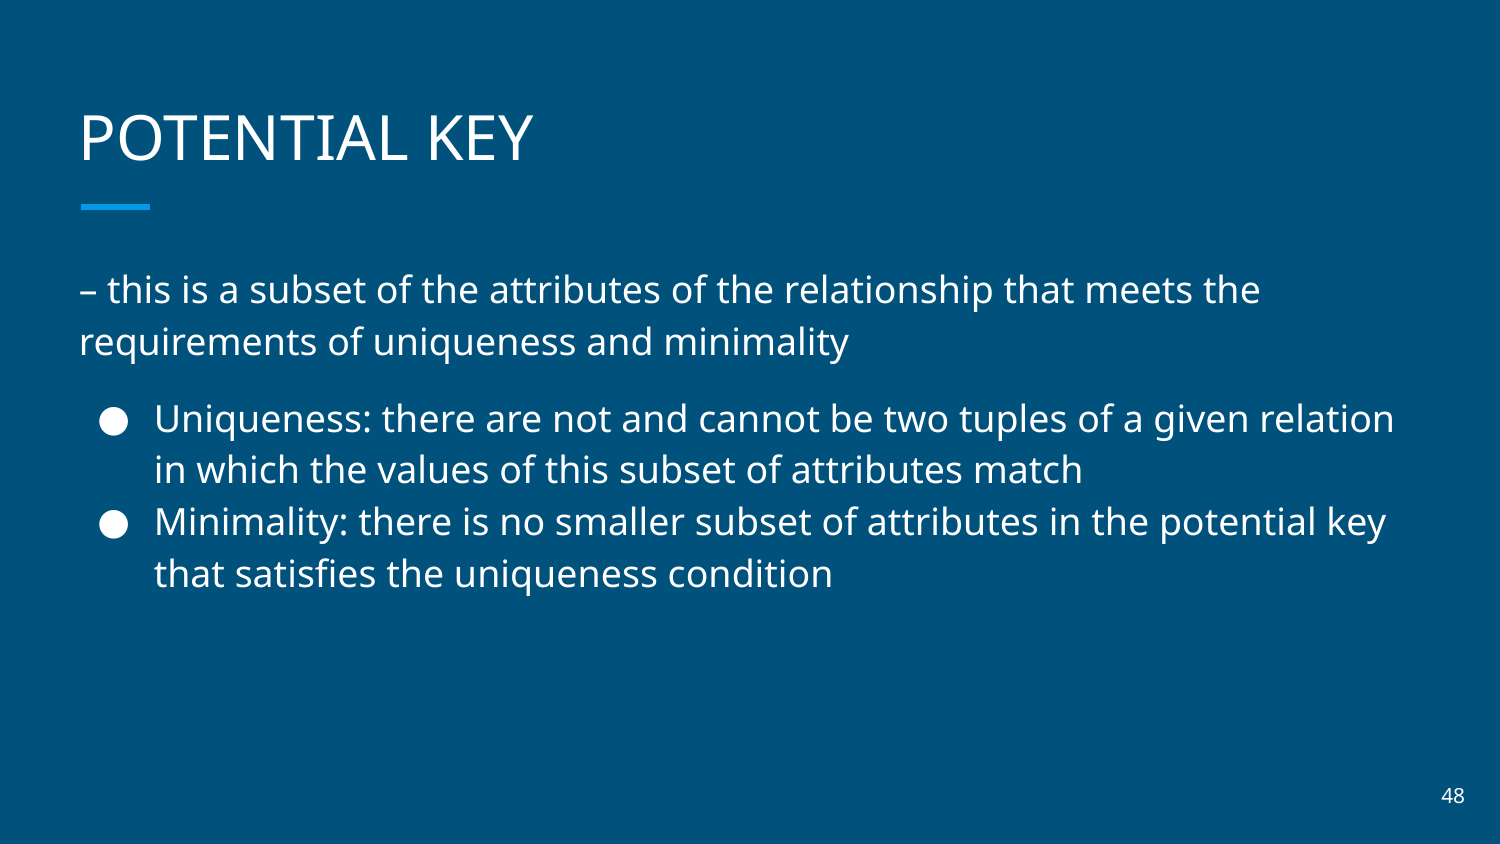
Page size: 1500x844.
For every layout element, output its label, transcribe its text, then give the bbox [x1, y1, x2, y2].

title POTENTIAL KEY [63, 75, 1437, 188]
slide_number ‹#› [1389, 764, 1480, 830]
list – this is a subset of the attributes of the relationship that meets the requirements of uniqueness and minimality Uniqueness: there are not and cannot be two tuples of a given relation in which the values of this subset of attributes match Minimality: there is no smaller subset of attributes in the potential key that satisfies the uniqueness condition [63, 244, 1437, 750]
